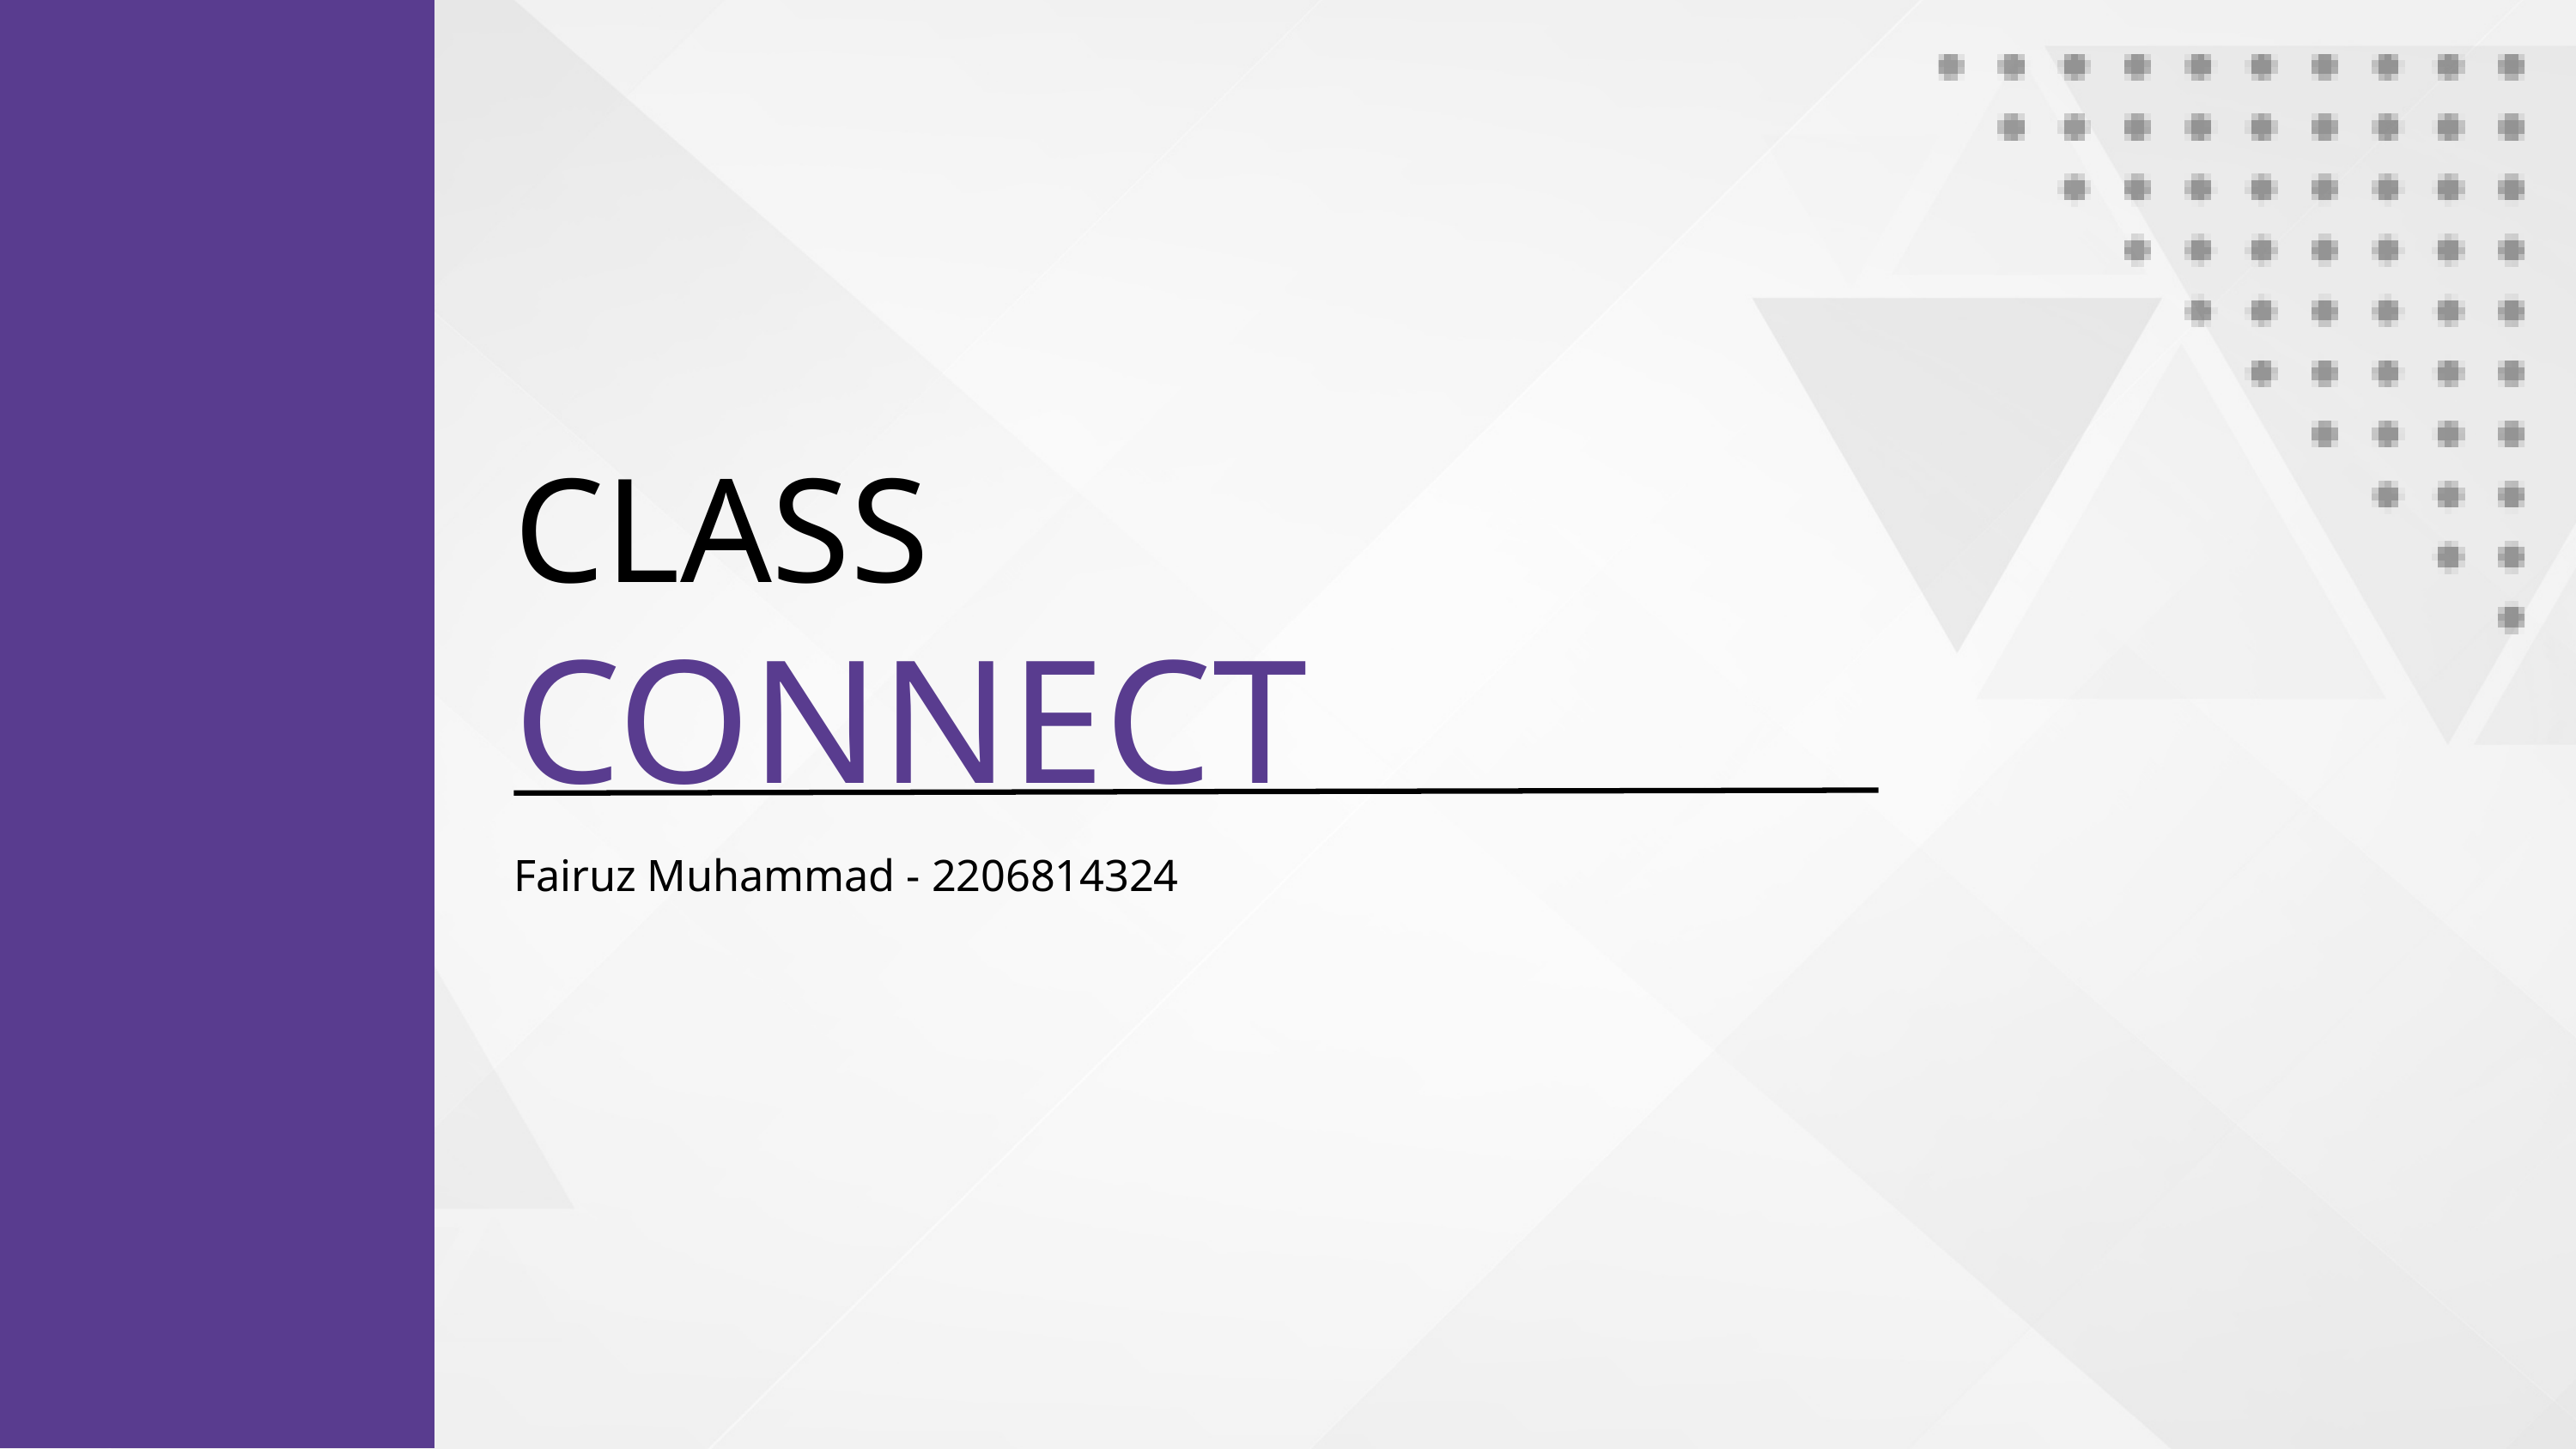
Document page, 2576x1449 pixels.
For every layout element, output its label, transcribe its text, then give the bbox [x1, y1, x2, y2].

text_box [436, 0, 2576, 1449]
text_box [1938, 54, 2525, 634]
text_box CONNECT [513, 578, 2063, 817]
text_box CLASS [513, 409, 1531, 578]
text_box Fairuz Muhammad - 2206814324 [513, 840, 1442, 900]
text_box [0, 0, 435, 1449]
